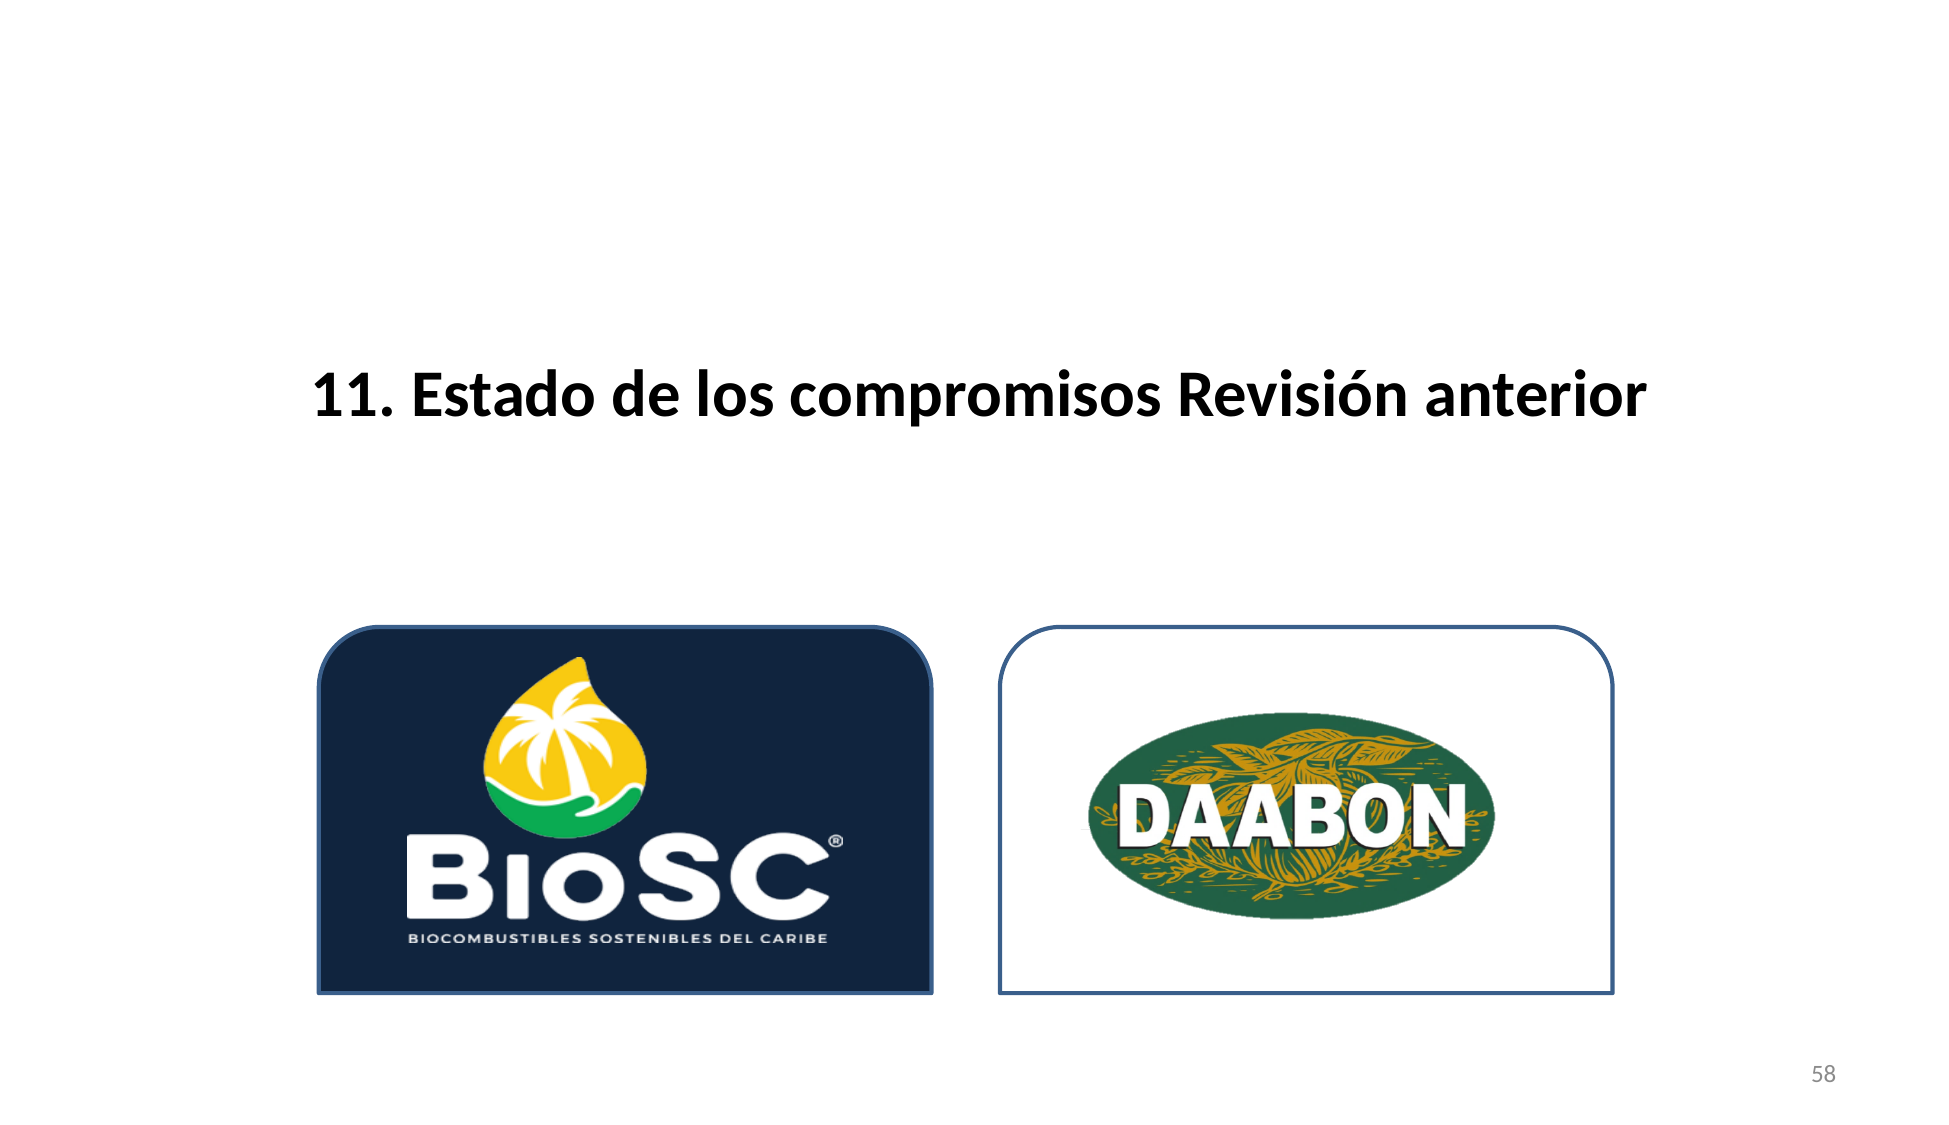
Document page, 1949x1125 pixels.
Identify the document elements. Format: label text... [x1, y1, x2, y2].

picture [1080, 705, 1524, 944]
text_box 11. Estado de los compromisos Revisión anterior [147, 342, 1814, 438]
text_box [997, 624, 1615, 996]
text_box [316, 624, 934, 996]
picture [407, 656, 844, 944]
slide_number 58 [1396, 1042, 1852, 1103]
